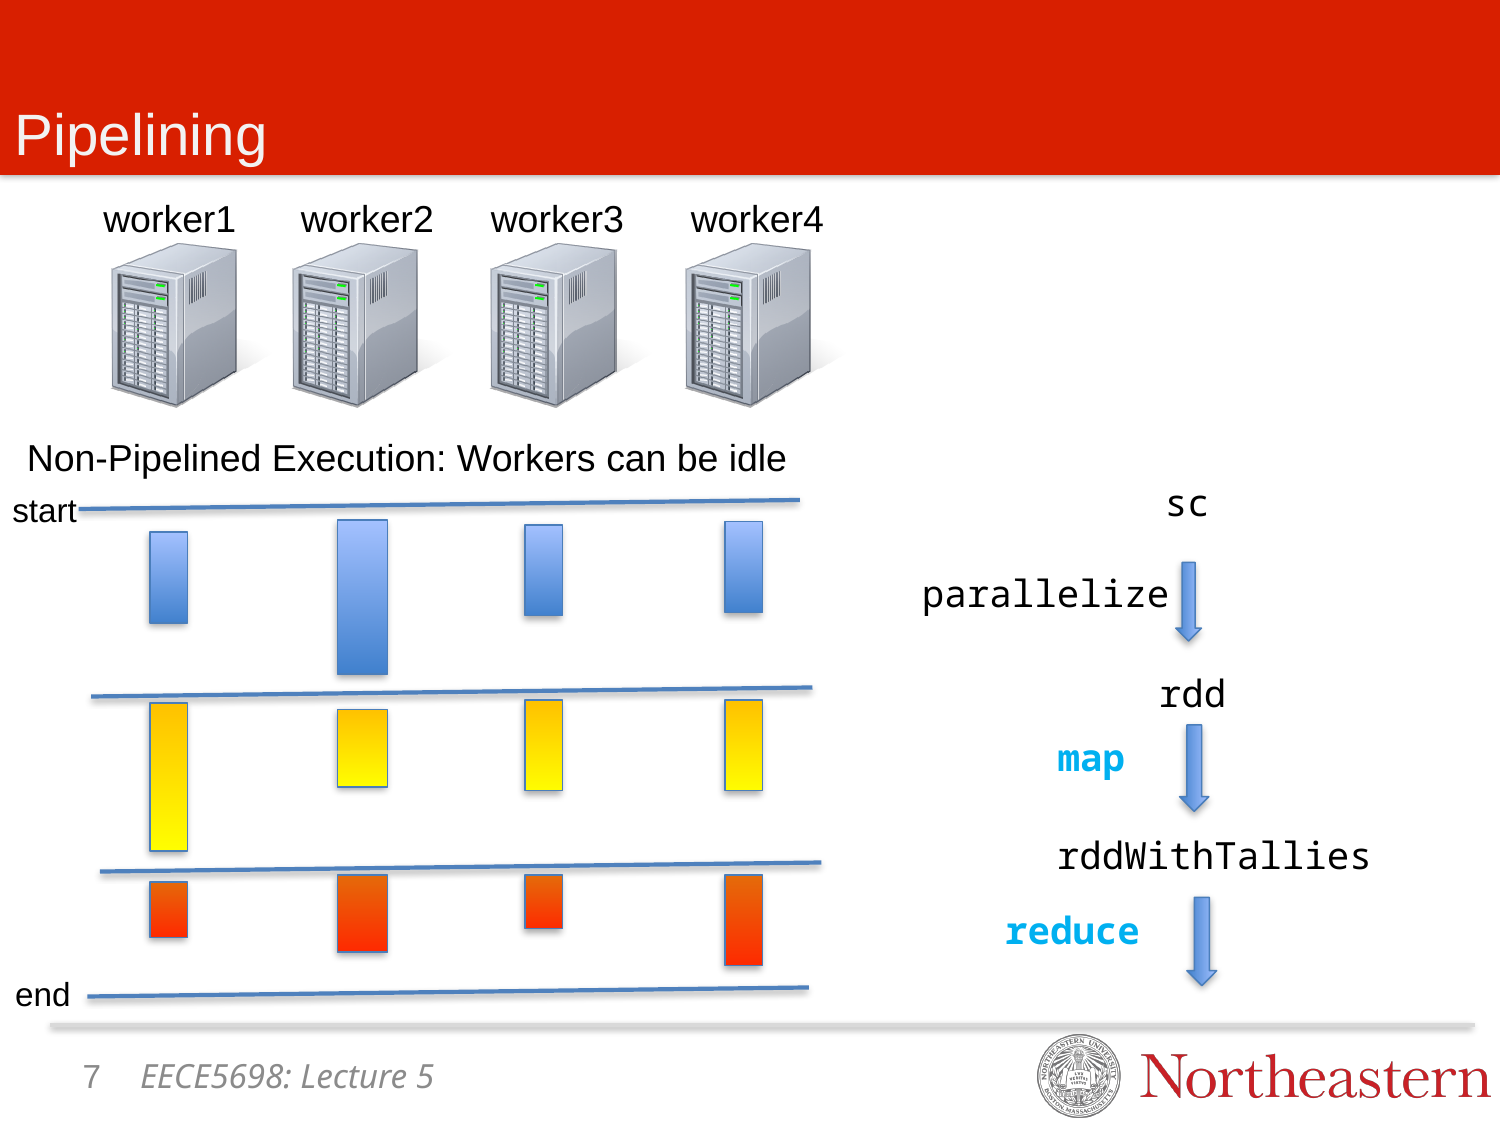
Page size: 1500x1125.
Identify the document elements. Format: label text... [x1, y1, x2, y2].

text_box reduce [990, 899, 1155, 960]
picture [88, 237, 862, 413]
text_box [1175, 561, 1203, 642]
text_box [337, 709, 388, 788]
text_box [87, 987, 810, 997]
footer EECE5698: Lecture 5 [125, 1045, 1029, 1105]
text_box [337, 880, 388, 953]
text_box rdd [1144, 662, 1242, 723]
text_box [149, 881, 188, 938]
text_box sc [1150, 471, 1225, 532]
text_box [724, 880, 763, 966]
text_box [99, 862, 822, 872]
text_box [78, 499, 801, 510]
text_box map [1042, 726, 1140, 787]
text_box rddWithTallies [1042, 824, 1387, 885]
slide_number 6 [41, 1045, 117, 1105]
text_box [724, 705, 763, 791]
text_box [149, 705, 188, 852]
text_box end [0, 965, 86, 1021]
text_box [1178, 724, 1210, 812]
text_box worker1 [88, 187, 252, 236]
text_box [524, 705, 563, 791]
text_box [337, 519, 388, 675]
text_box [524, 524, 563, 616]
text_box start [0, 481, 92, 536]
text_box worker3 [475, 187, 639, 235]
title Pipelining [0, 0, 1500, 175]
text_box [724, 521, 763, 613]
text_box Non-Pipelined Execution: Workers can be idle [12, 426, 803, 487]
text_box worker4 [676, 187, 839, 235]
text_box parallelize [907, 562, 1185, 623]
picture [1037, 1034, 1491, 1118]
text_box [149, 531, 188, 624]
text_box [90, 687, 813, 697]
text_box [1186, 896, 1218, 987]
text_box [524, 880, 563, 929]
text_box worker2 [286, 187, 449, 235]
